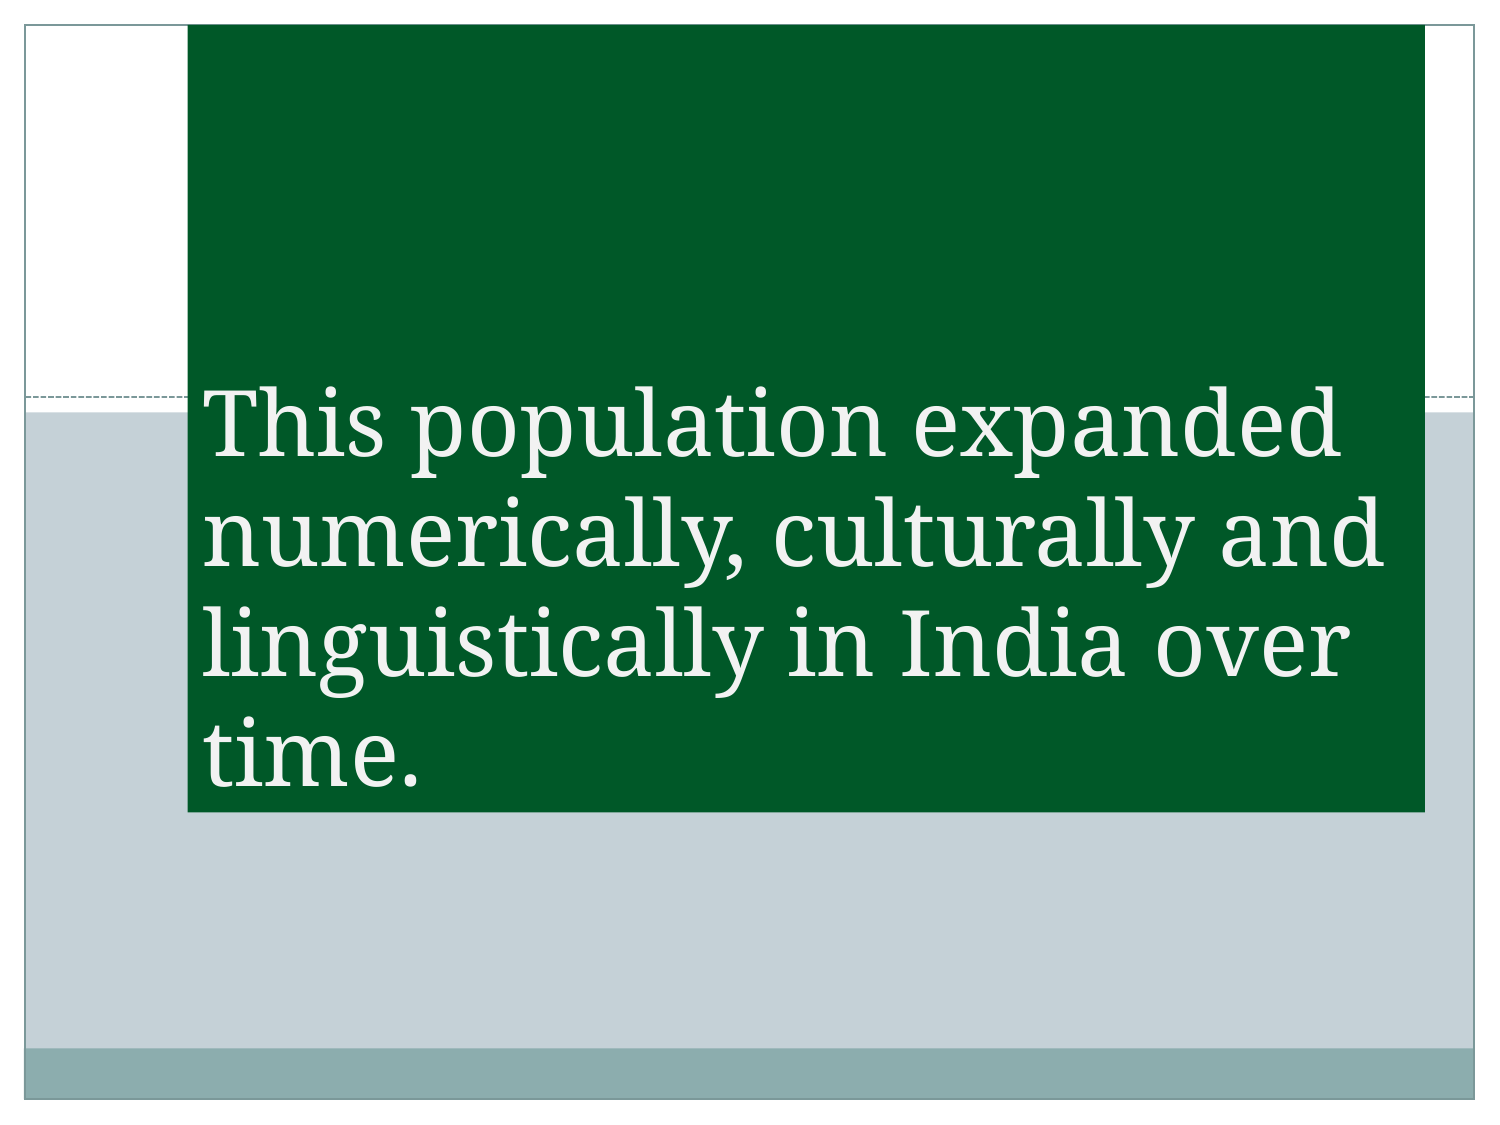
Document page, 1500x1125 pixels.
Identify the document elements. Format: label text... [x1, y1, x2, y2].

title This population expanded numerically, culturally and linguistically in India over time. [187, 24, 1425, 813]
